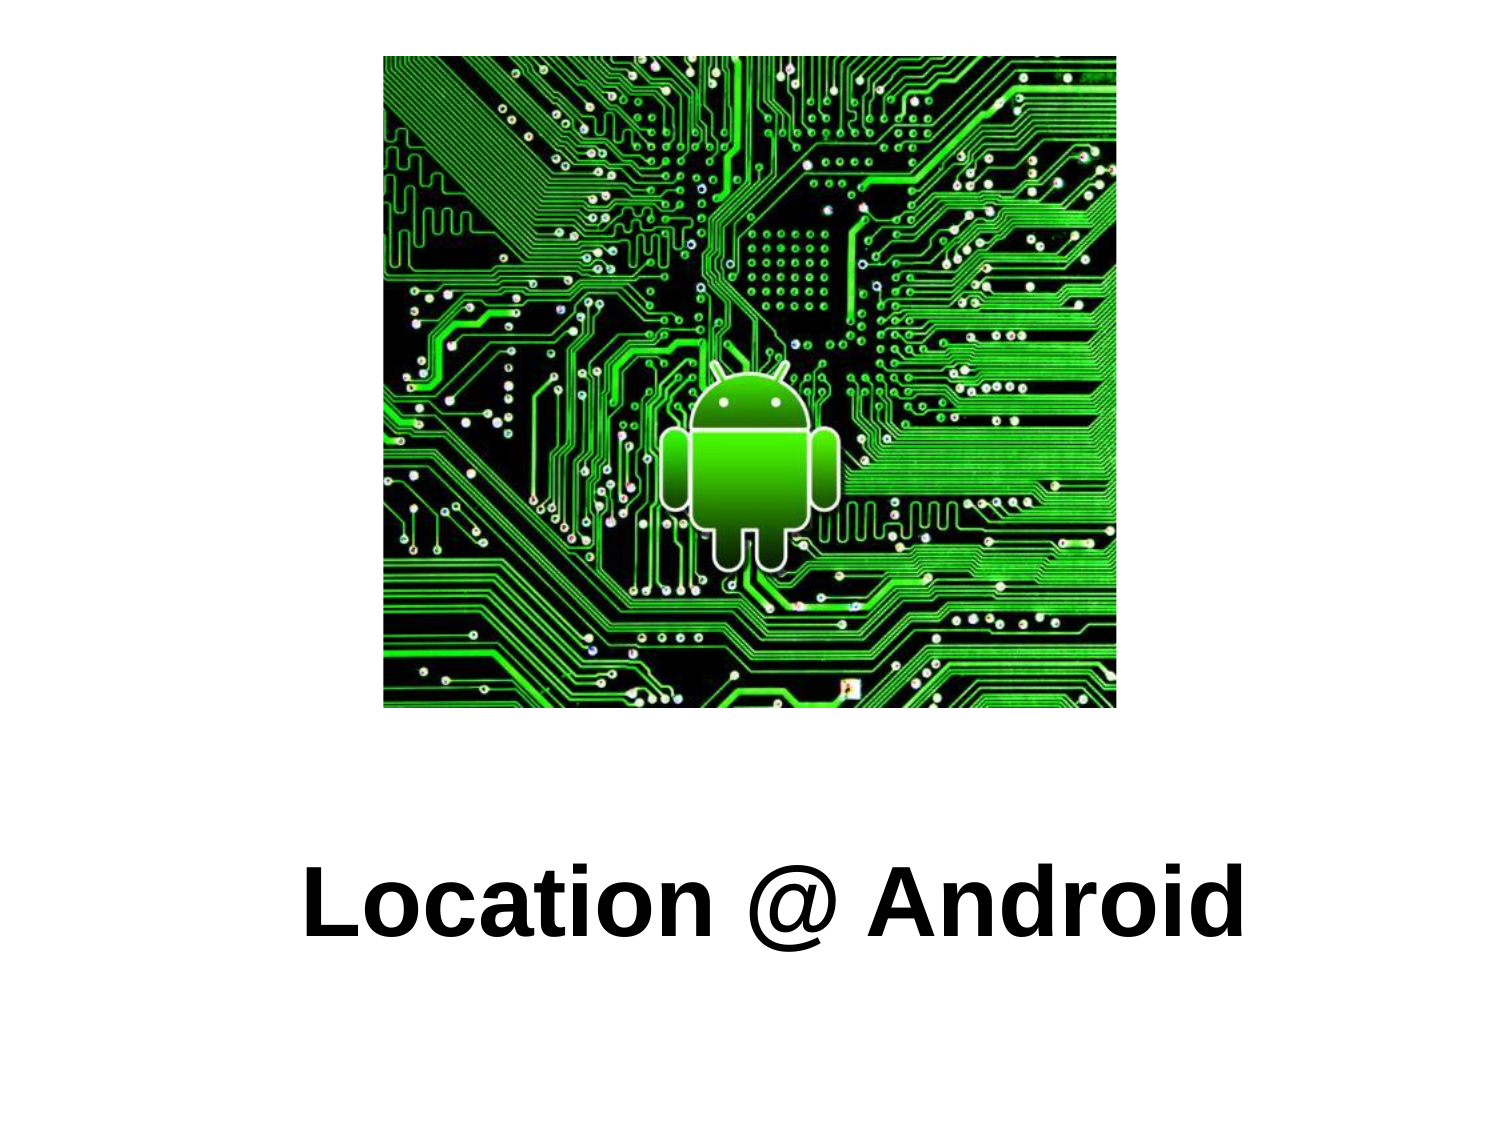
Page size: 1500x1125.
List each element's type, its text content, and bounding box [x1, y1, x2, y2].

text_box [383, 56, 1117, 708]
title Location @ Android [112, 701, 1388, 972]
